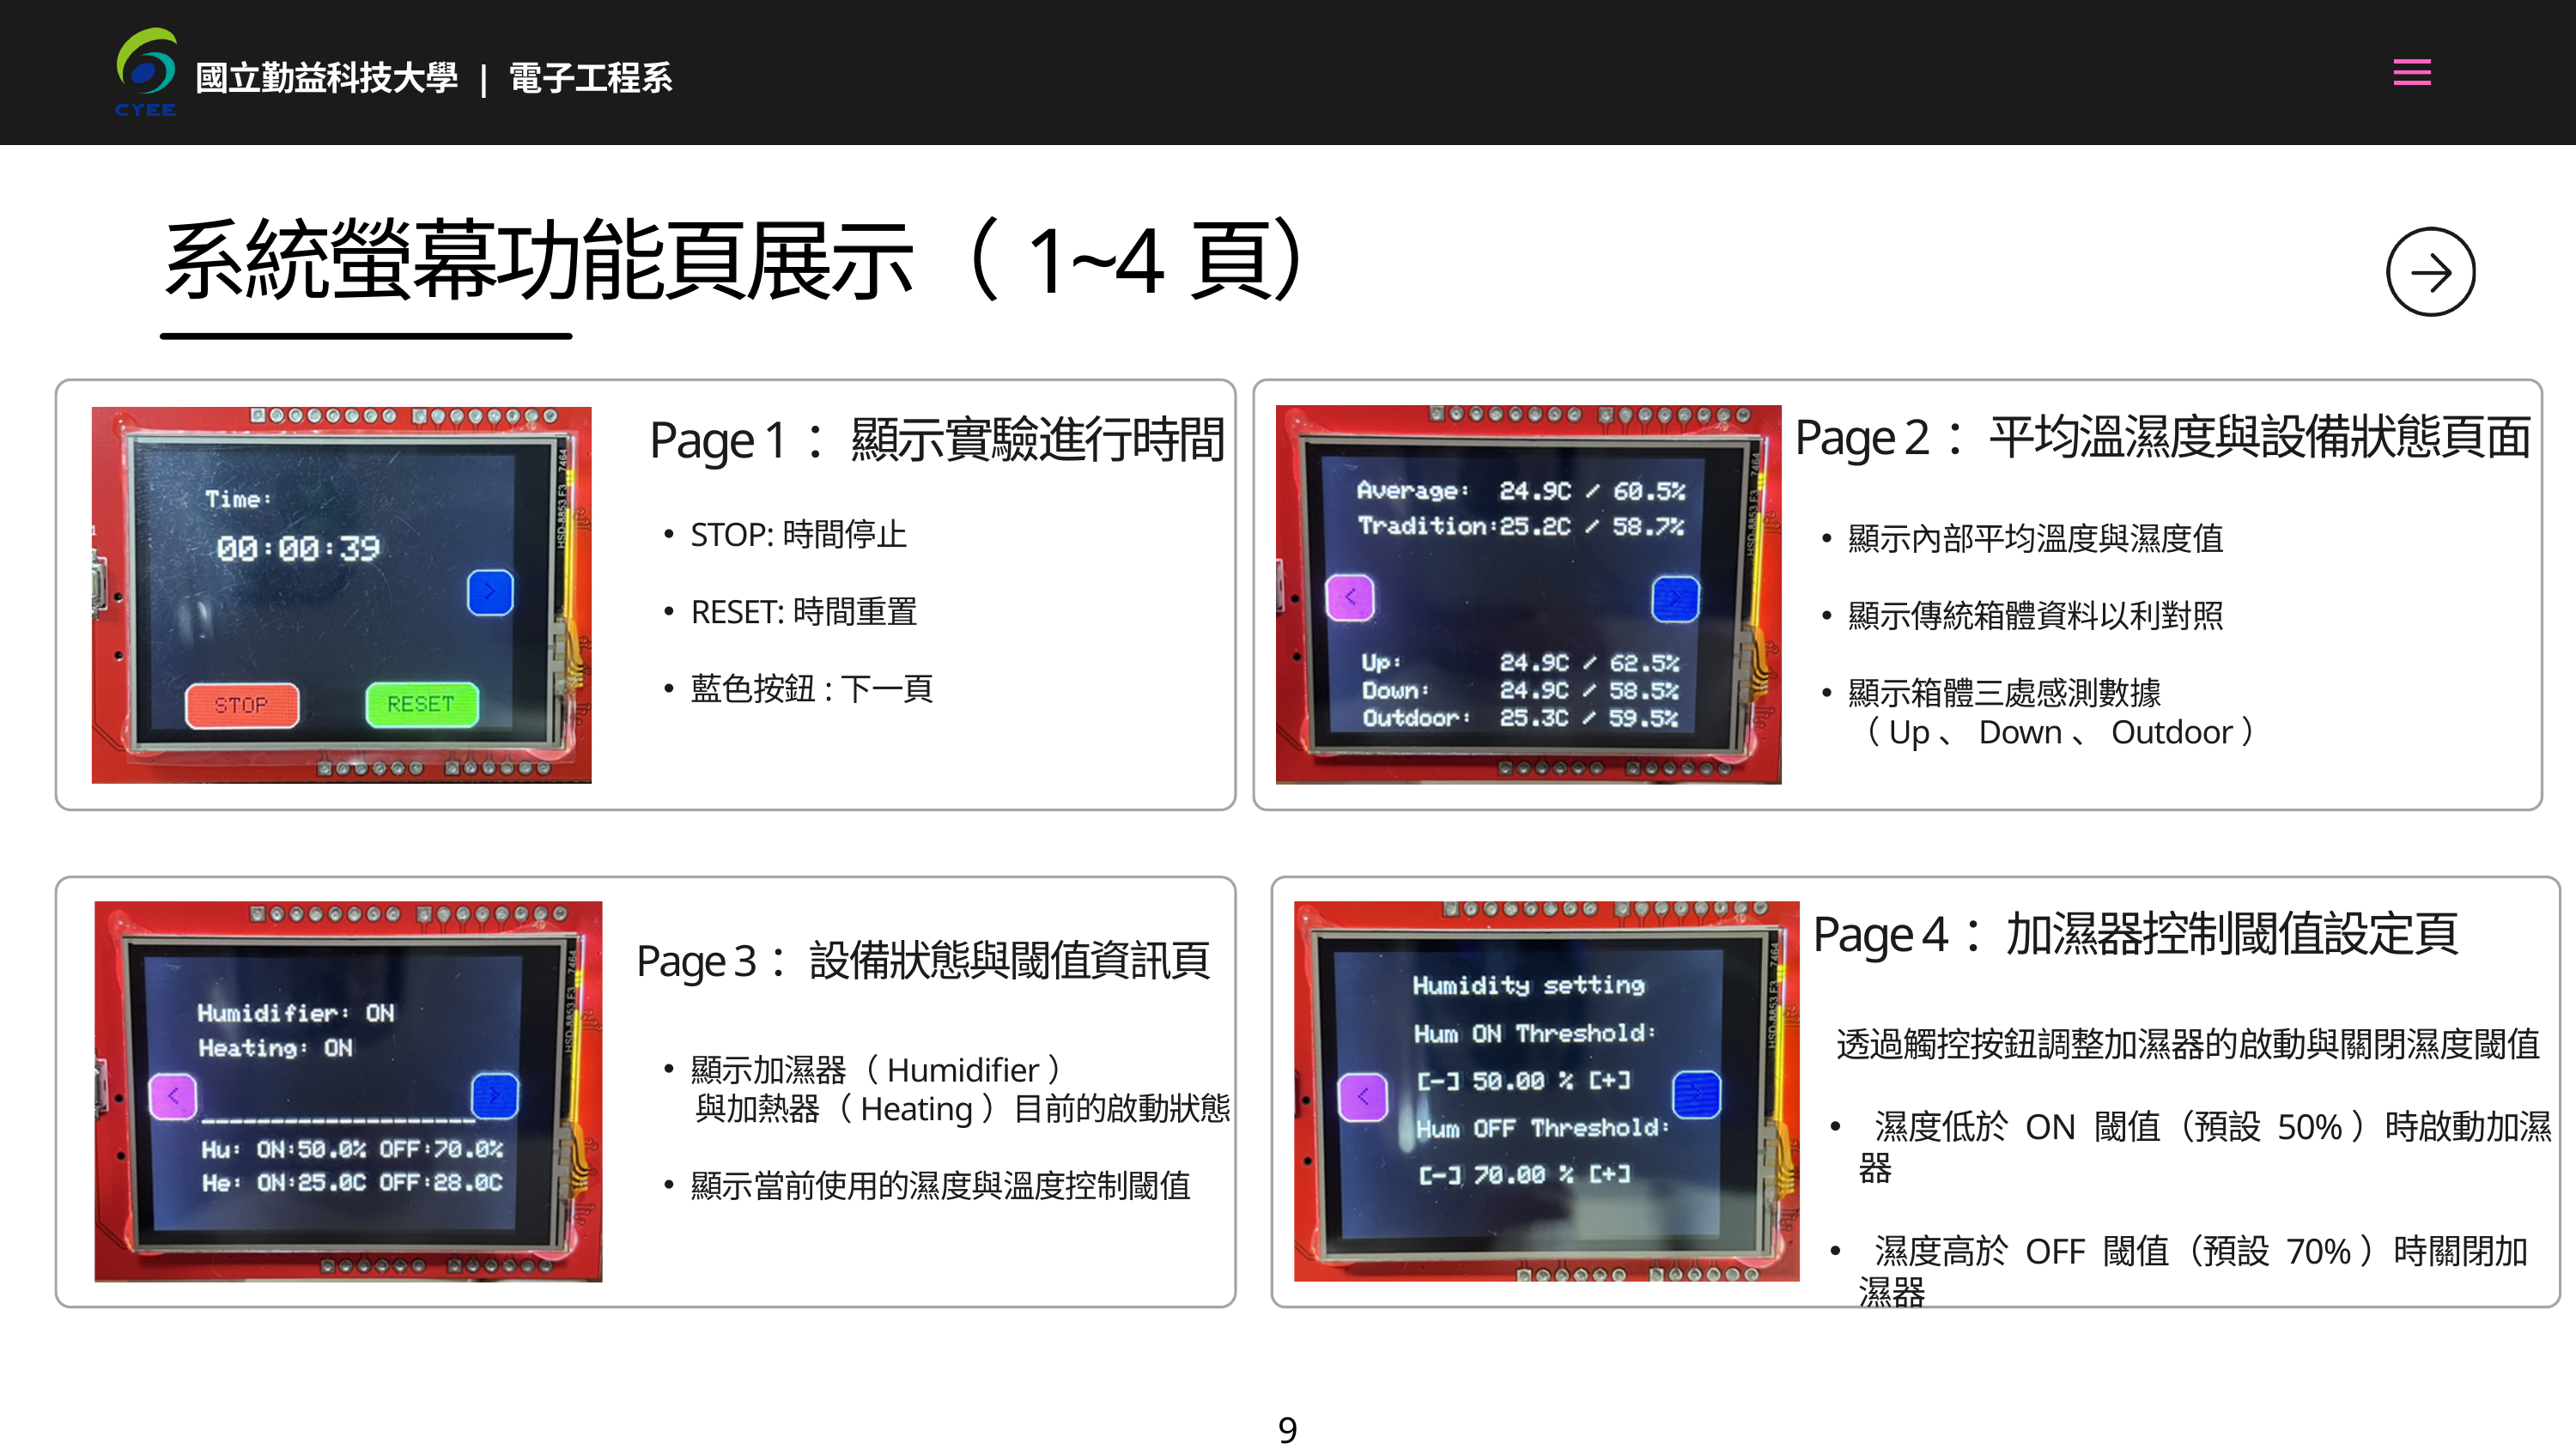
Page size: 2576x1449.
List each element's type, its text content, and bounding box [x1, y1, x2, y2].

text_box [1253, 379, 2576, 810]
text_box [55, 379, 1250, 810]
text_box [1271, 876, 2576, 1449]
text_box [55, 876, 1270, 1307]
text_box 系統螢幕功能頁展示（1~4頁） [374, 185, 1504, 312]
text_box [2386, 227, 2476, 317]
picture [115, 27, 177, 116]
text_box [0, 0, 2576, 145]
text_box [362, 130, 370, 543]
text_box 系統螢幕功能頁展示（1~4頁） [159, 185, 358, 312]
